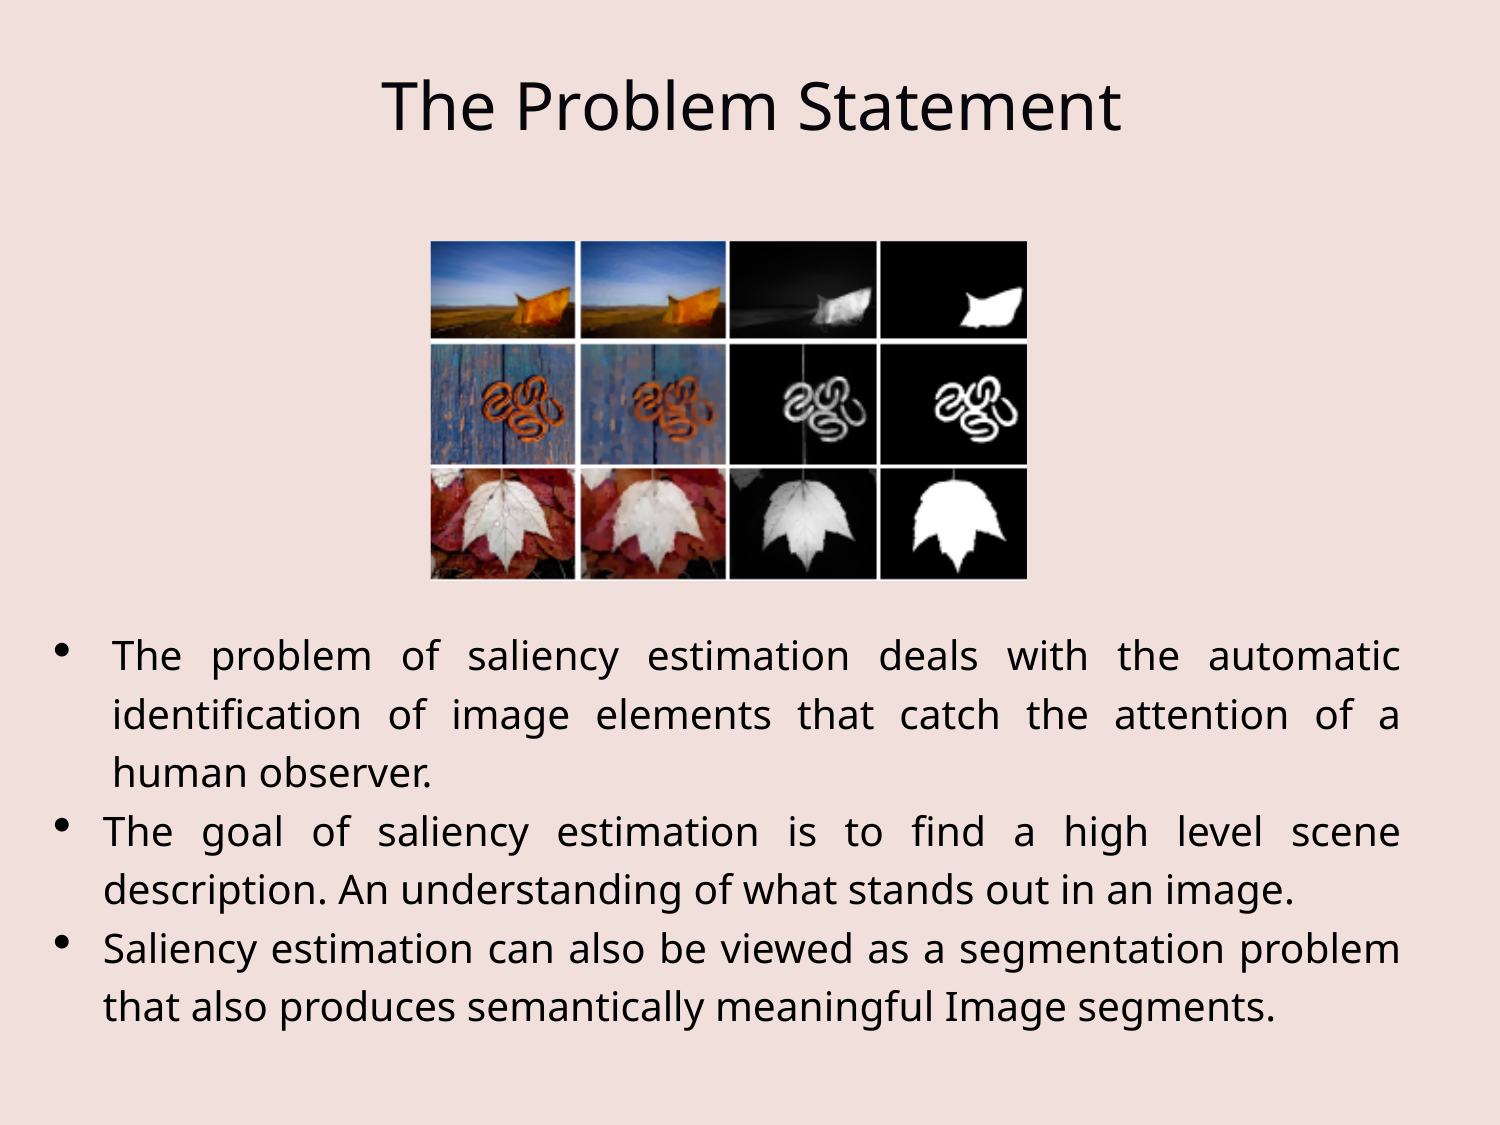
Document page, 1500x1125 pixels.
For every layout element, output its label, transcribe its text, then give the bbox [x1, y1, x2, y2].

text_box [1074, 1024, 1425, 1072]
picture [430, 240, 1028, 581]
text_box The problem of saliency estimation deals with the automatic identification of image elements that catch the attention of a human observer. The goal of saliency estimation is to find a high level scene description. An understanding of what stands out in an image. Saliency estimation can also be viewed as a segmentation problem that also produces semantically meaningful Image segments. [47, 613, 1410, 999]
text_box The Problem Statement [75, 0, 1430, 209]
